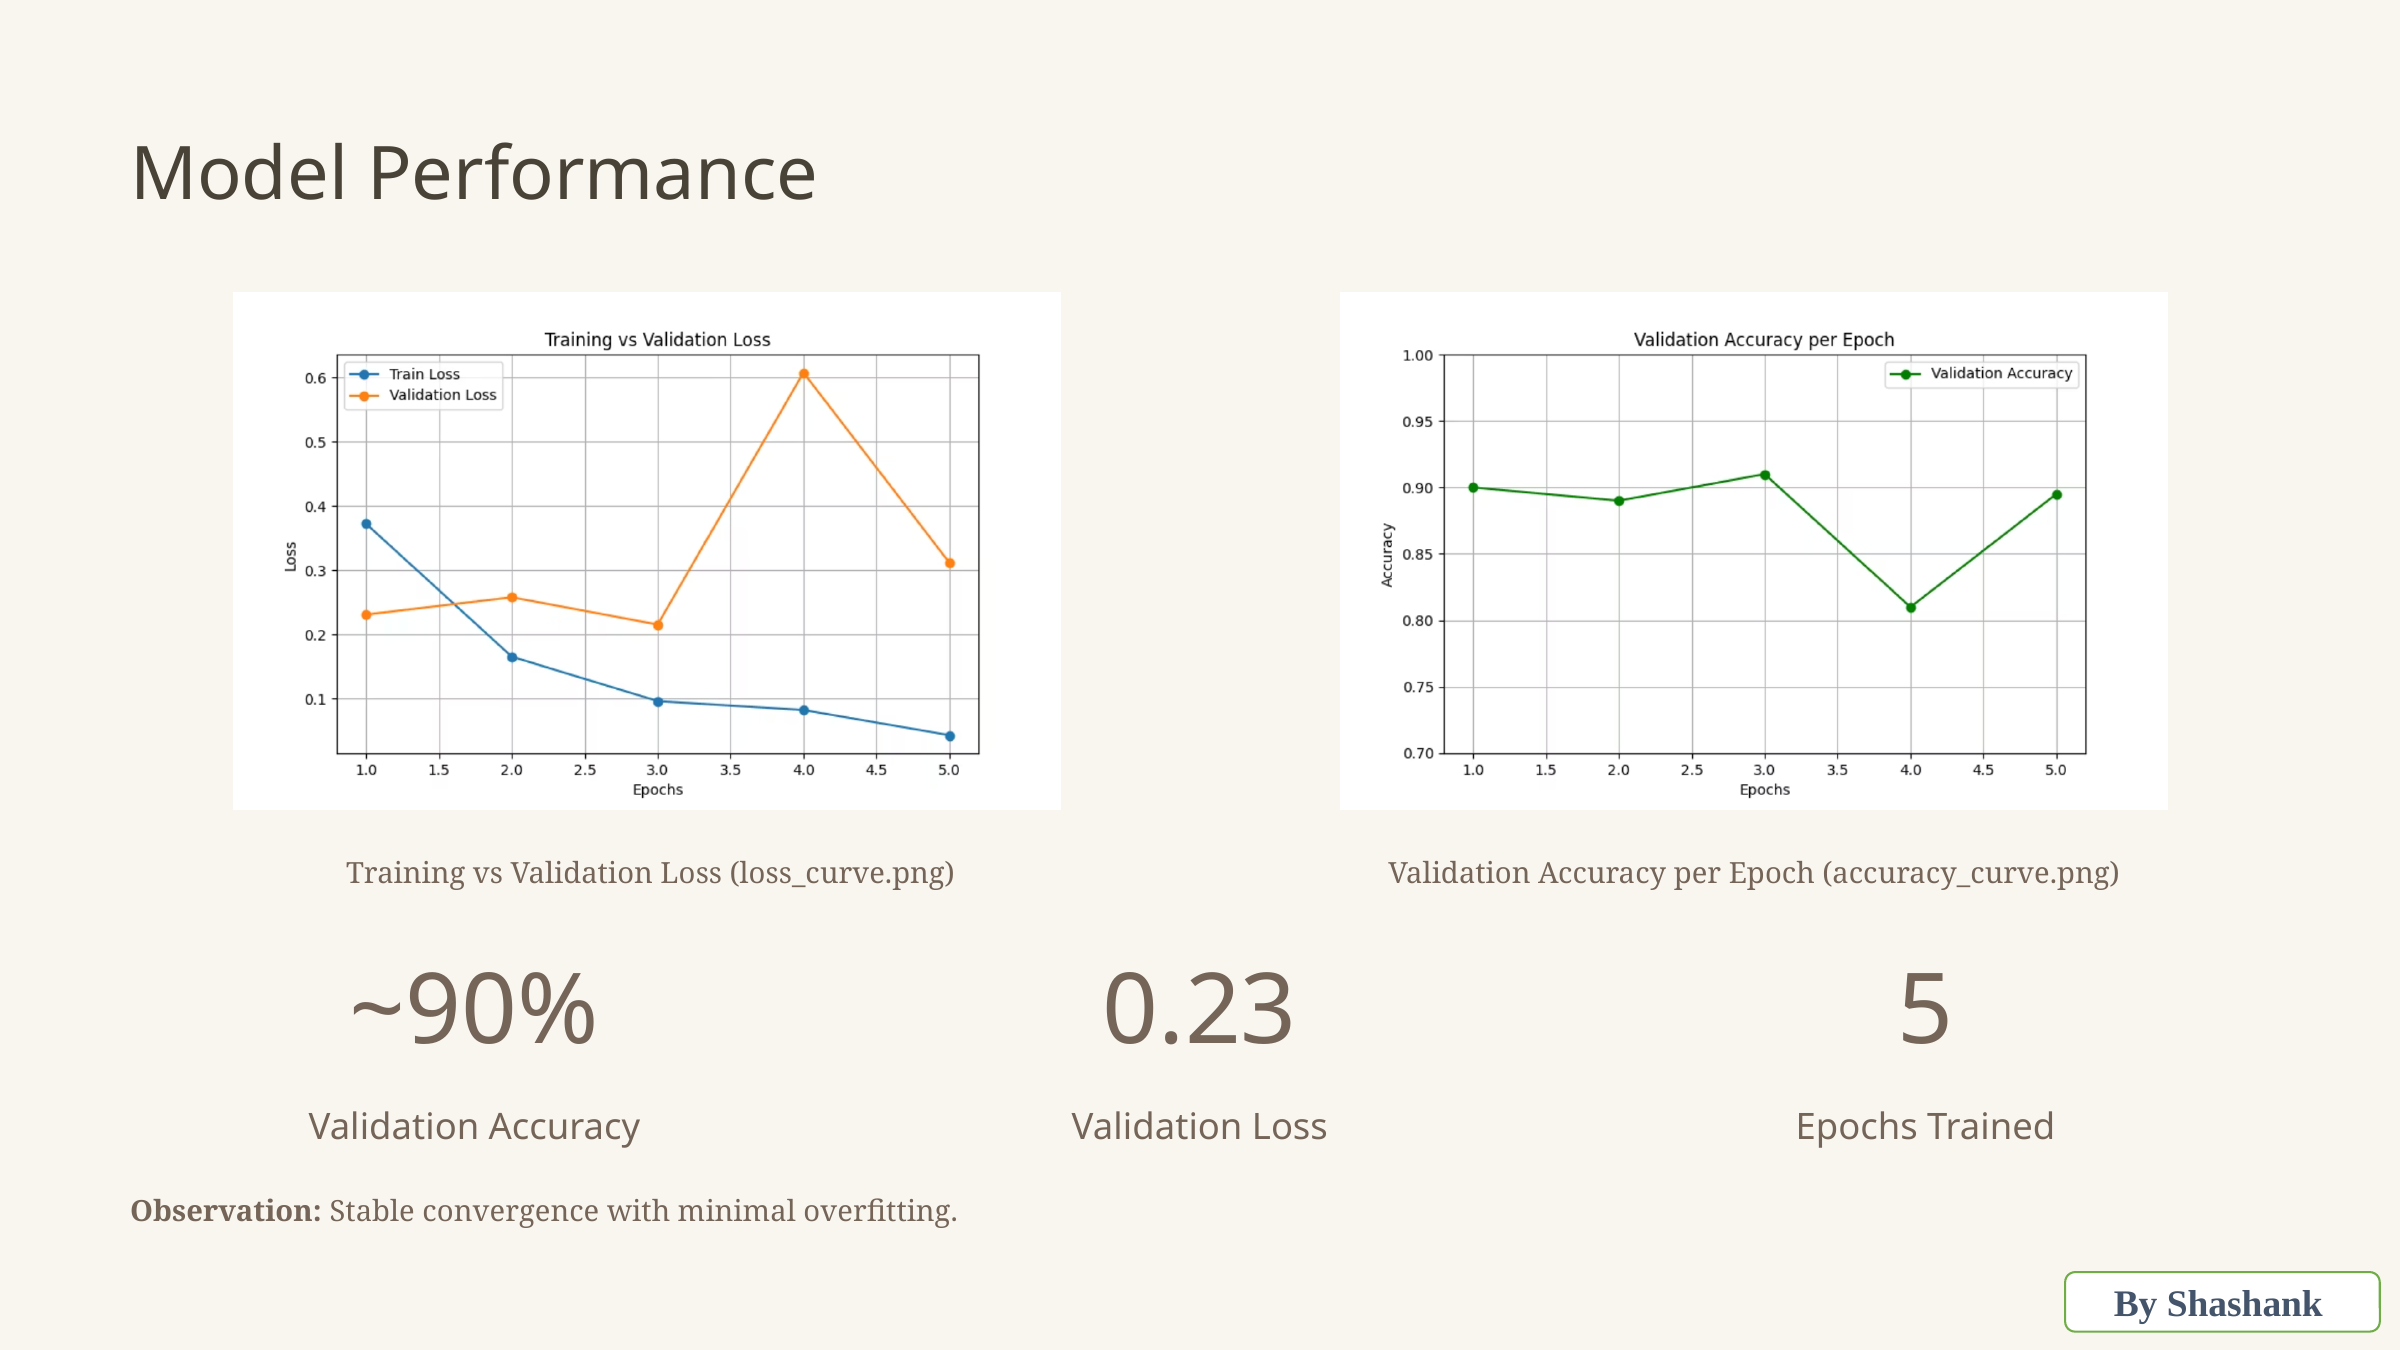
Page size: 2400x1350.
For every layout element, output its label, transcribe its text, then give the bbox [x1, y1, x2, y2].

text_box 5 [1581, 965, 2270, 1064]
text_box ~90% [130, 965, 819, 1064]
text_box Validation Accuracy per Epoch (accuracy_curve.png) [1237, 842, 2271, 891]
text_box Validation Loss [1013, 1100, 1386, 1148]
picture [1340, 292, 2168, 810]
picture [2106, 1271, 2389, 1339]
text_box Model Performance [130, 121, 875, 215]
text_box Observation: Stable convergence with minimal overfitting. [130, 1180, 2270, 1229]
text_box Validation Accuracy [288, 1100, 661, 1148]
text_box Epochs Trained [1739, 1100, 2112, 1148]
text_box Training vs Validation Loss (loss_curve.png) [130, 842, 1164, 891]
text_box 0.23 [855, 965, 1545, 1064]
picture [233, 292, 1061, 810]
text_box By Shashank [2064, 1271, 2381, 1333]
